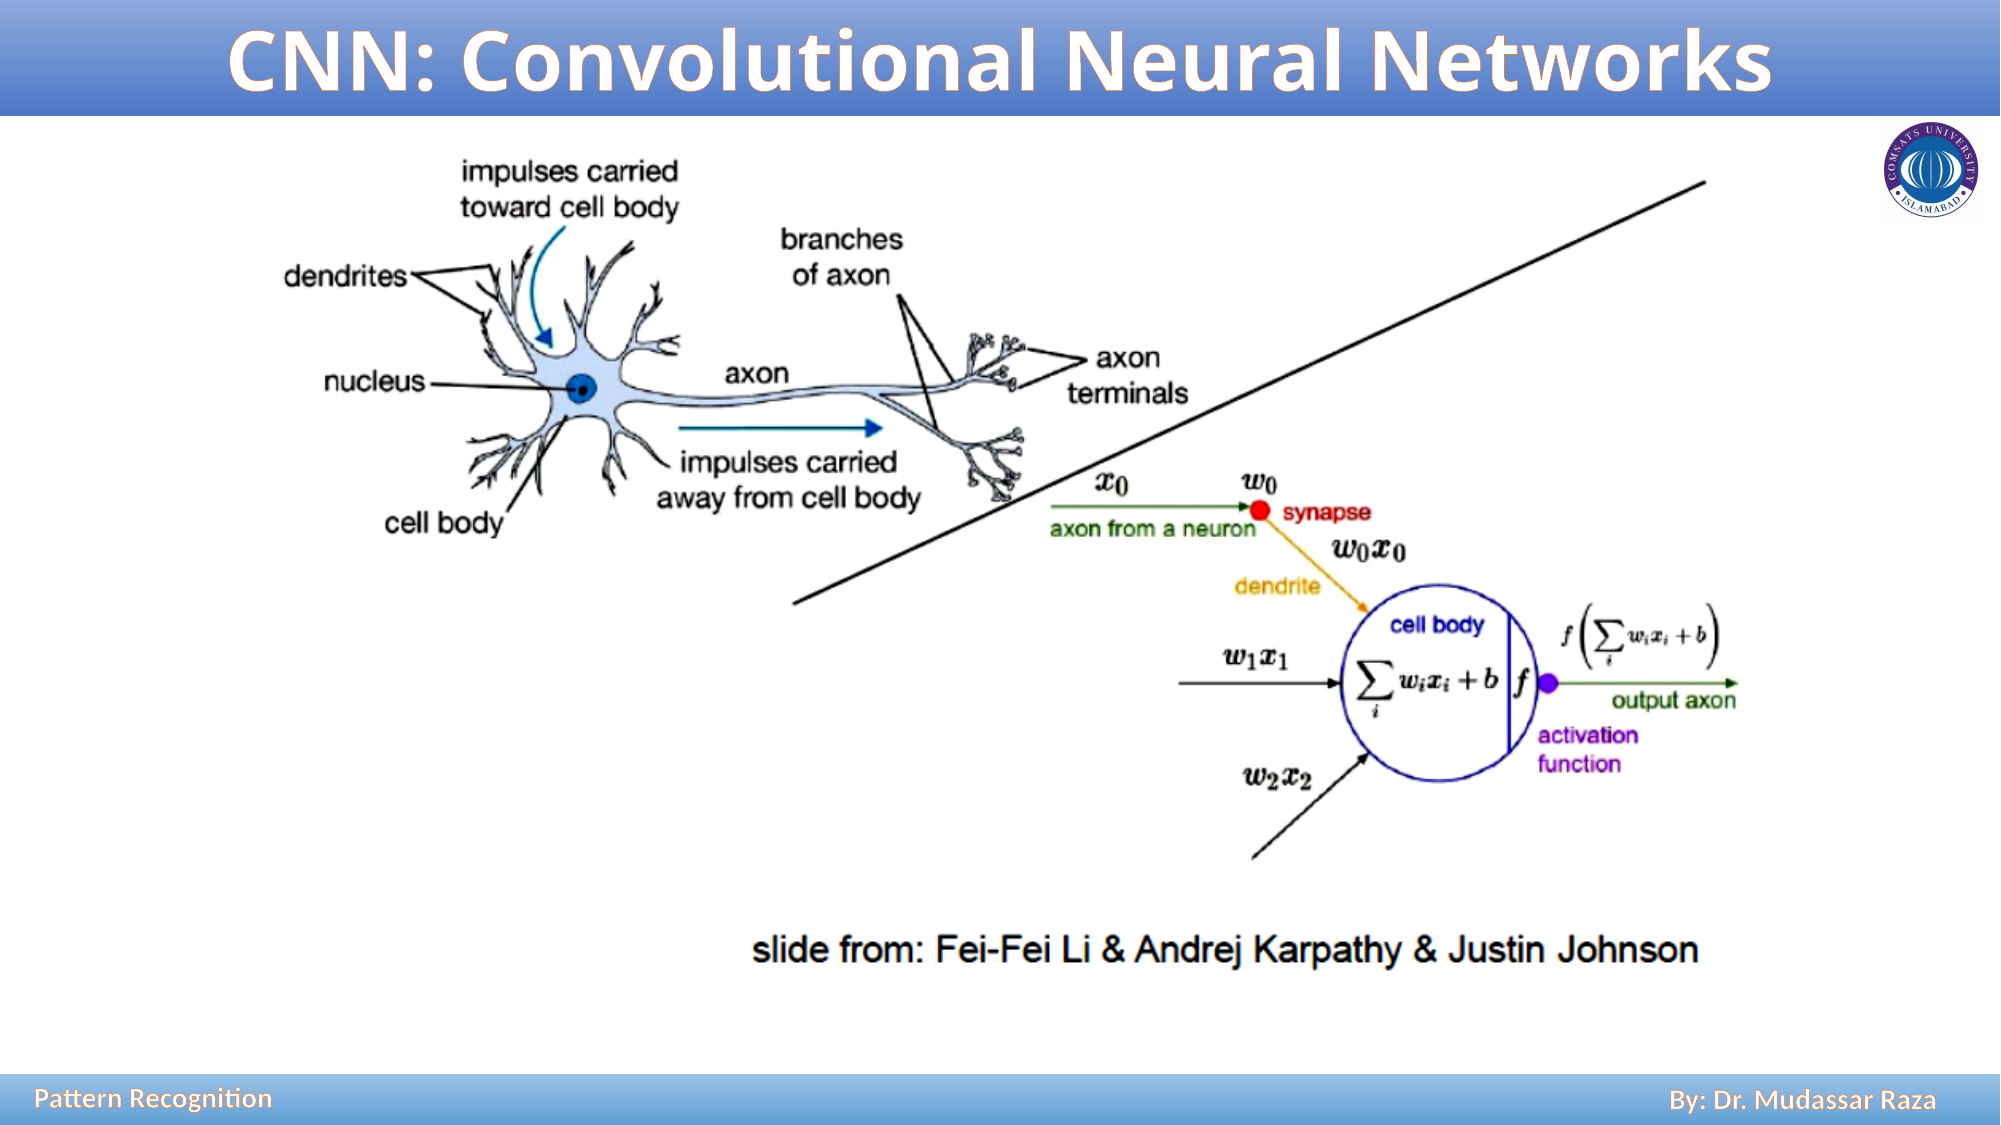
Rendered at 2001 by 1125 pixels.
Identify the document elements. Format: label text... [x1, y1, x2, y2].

text_box CNN: Convolutional Neural Networks [0, 0, 2000, 115]
picture [1877, 116, 1985, 223]
picture [249, 140, 1750, 985]
